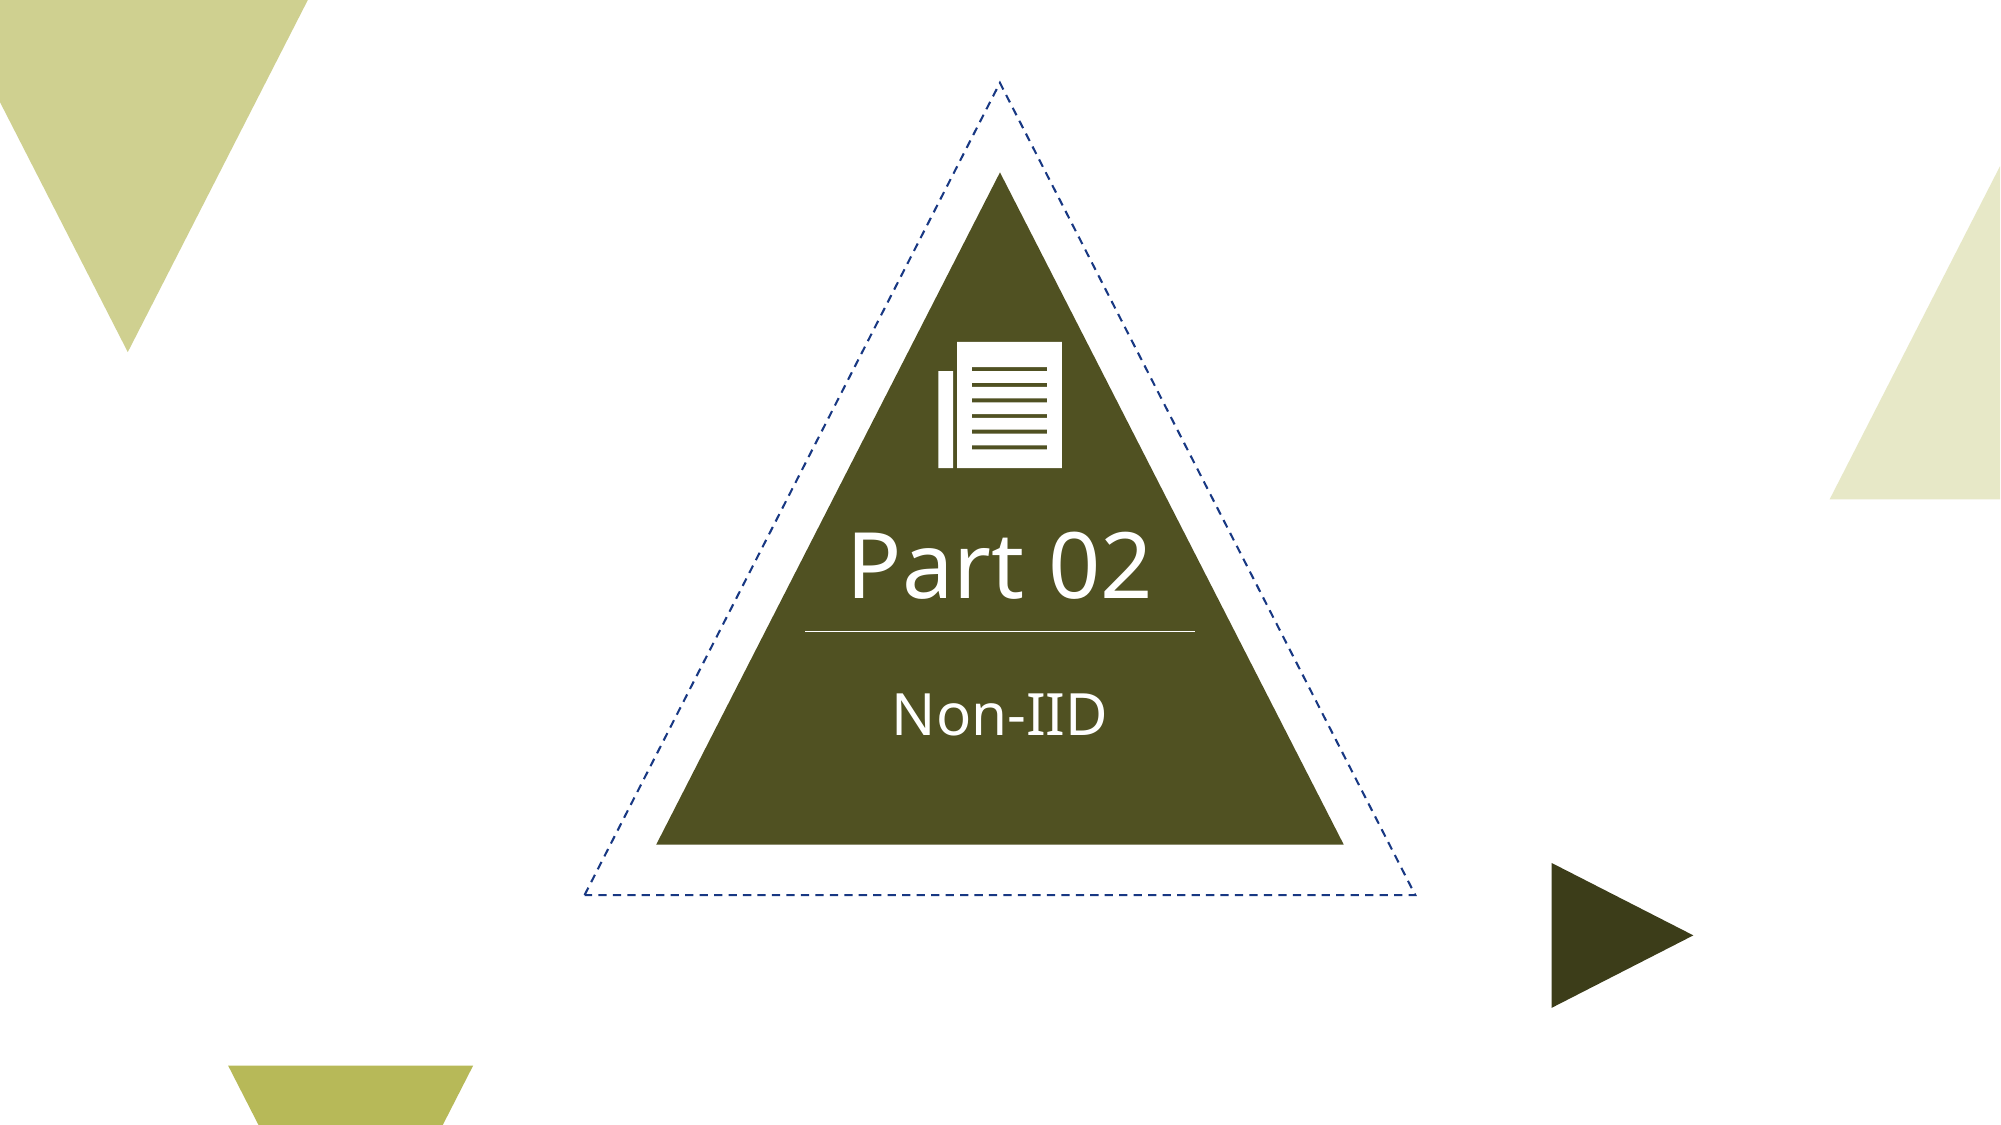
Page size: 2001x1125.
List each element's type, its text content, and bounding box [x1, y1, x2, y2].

text_box [938, 371, 954, 469]
list Non-IID [672, 642, 1328, 792]
text_box [957, 341, 1062, 469]
